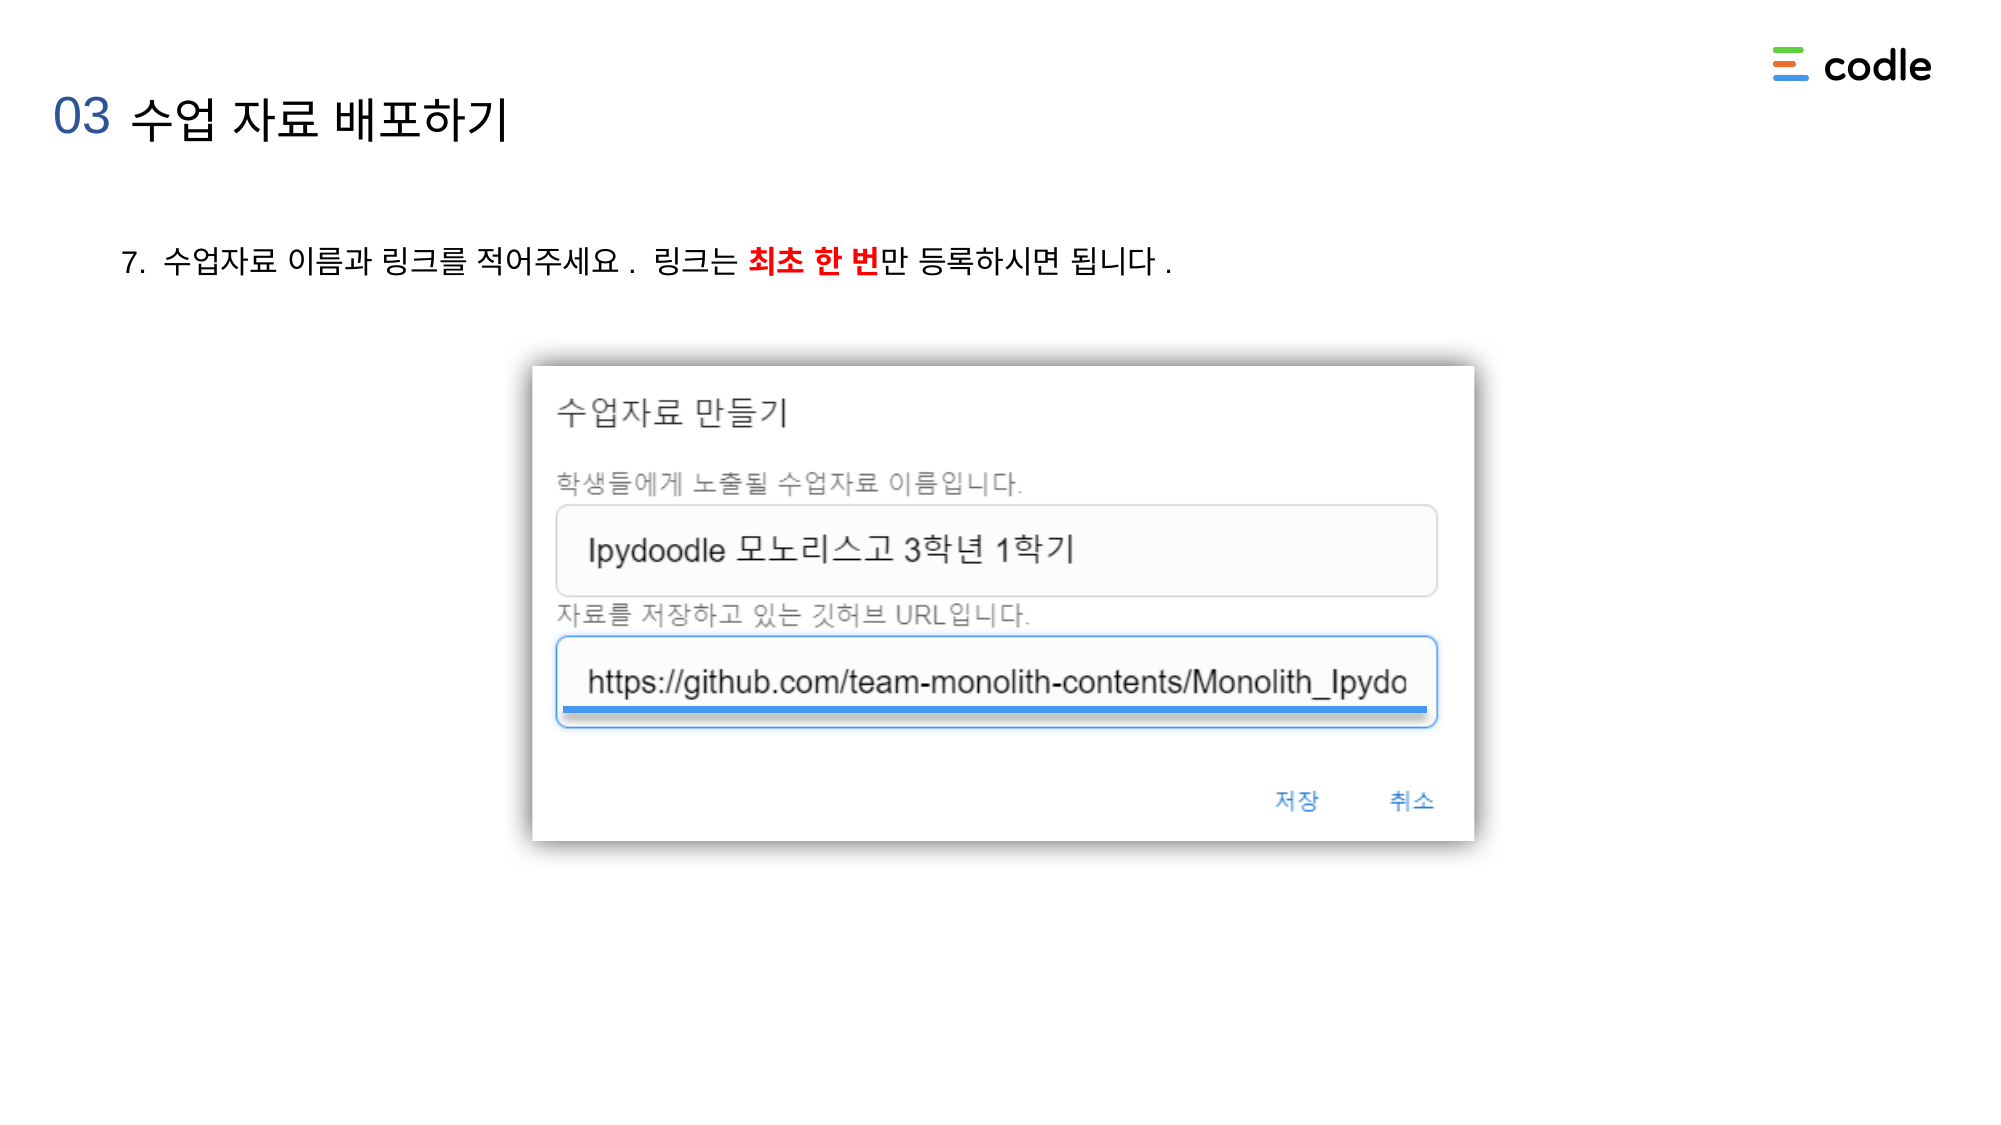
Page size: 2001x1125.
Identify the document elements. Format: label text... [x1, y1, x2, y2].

text_box 수업 자료 배포하기 [115, 83, 774, 156]
text_box 03 [38, 73, 187, 152]
text_box 7. 수업자료 이름과 링크를 적어주세요. 링크는 최초 한 번만 등록하시면 됩니다. [105, 196, 1510, 287]
picture [532, 366, 1475, 841]
picture [1773, 47, 1931, 82]
